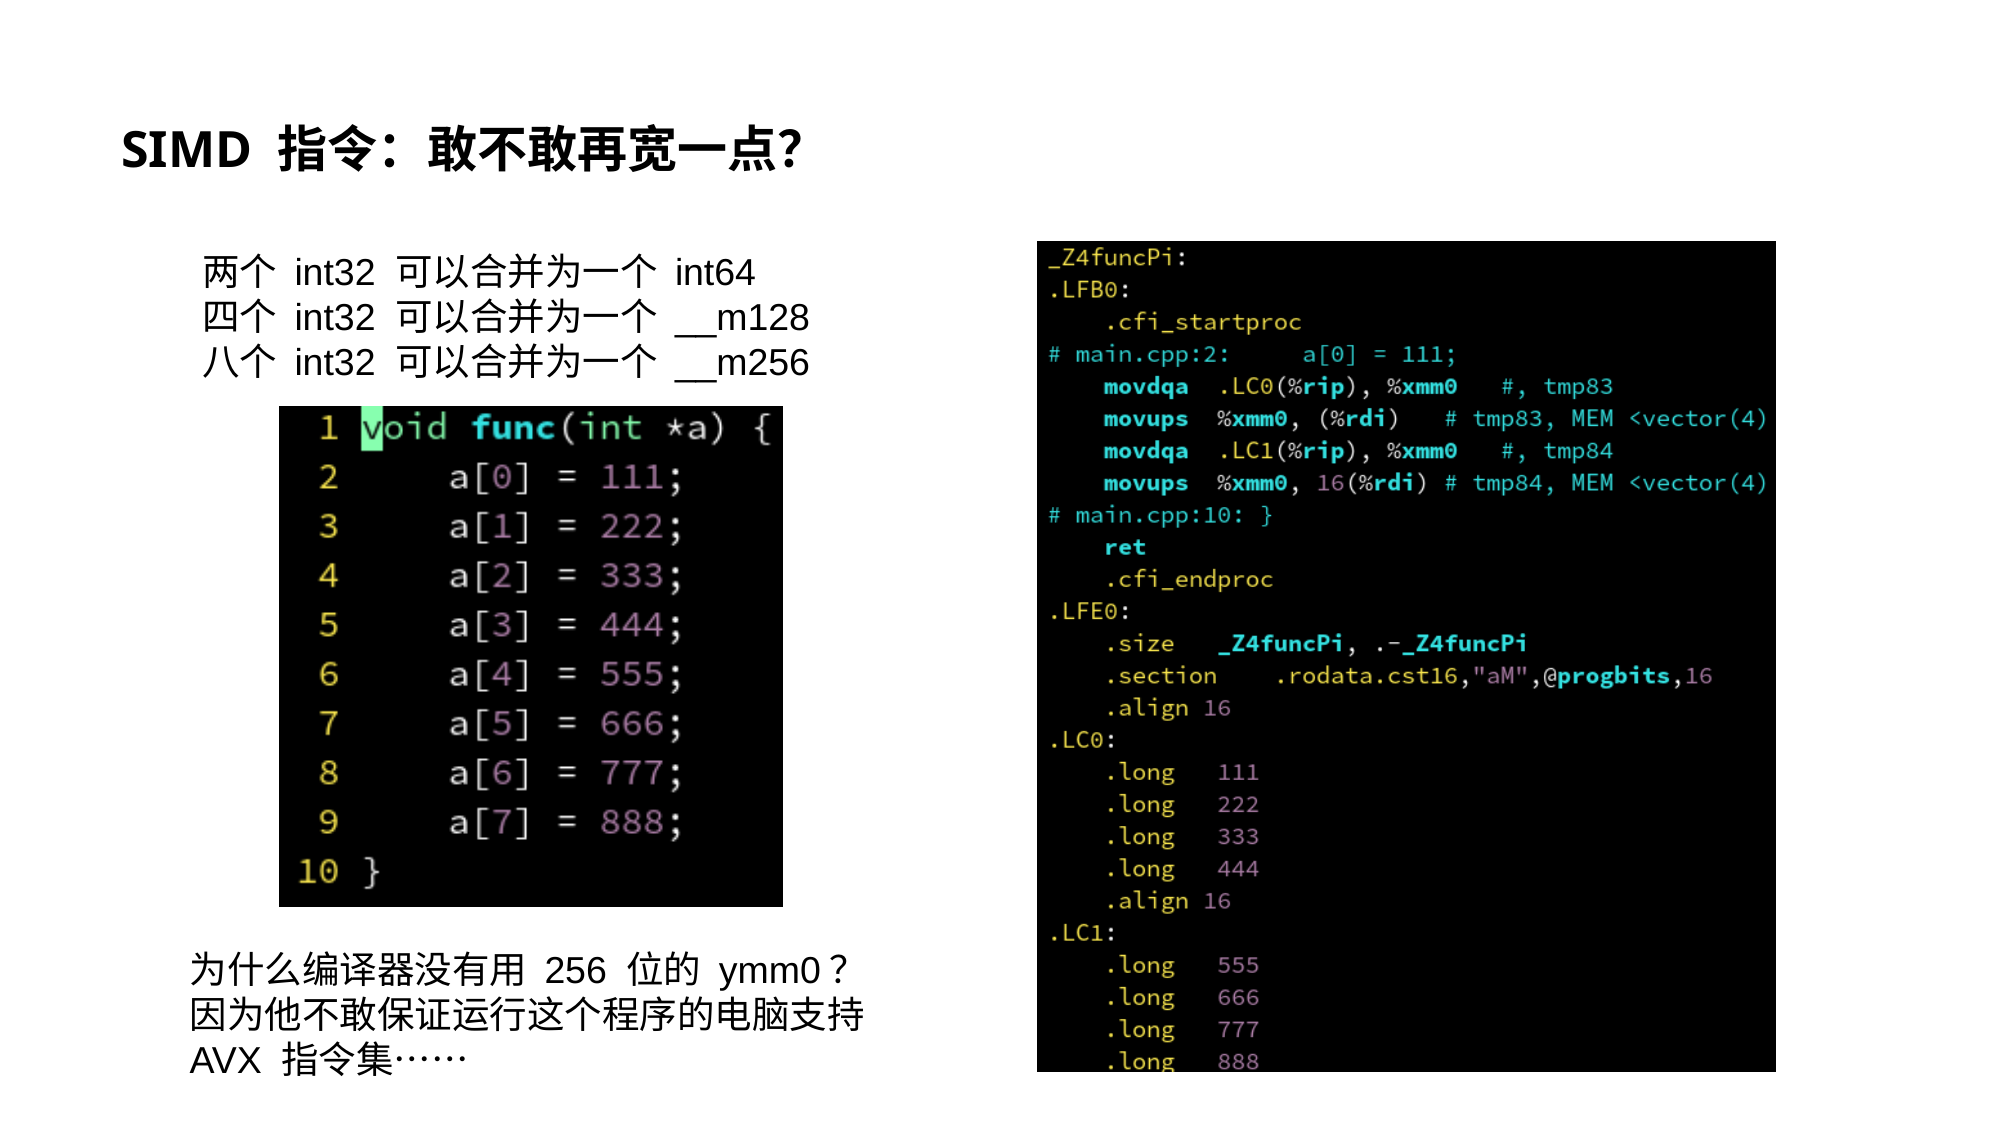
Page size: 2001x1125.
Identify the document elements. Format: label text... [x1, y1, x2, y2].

text_box 两个 int32 可以合并为一个 int64 四个 int32 可以合并为一个 __m128 八个 int32 可以合并为一个 __m256 [187, 241, 875, 391]
title SIMD 指令：敢不敢再宽一点？ [106, 42, 1832, 260]
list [279, 406, 783, 907]
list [1037, 241, 1776, 1072]
text_box 为什么编译器没有用 256 位的 ymm0？ 因为他不敢保证运行这个程序的电脑支持 AVX 指令集…… [174, 938, 888, 1089]
